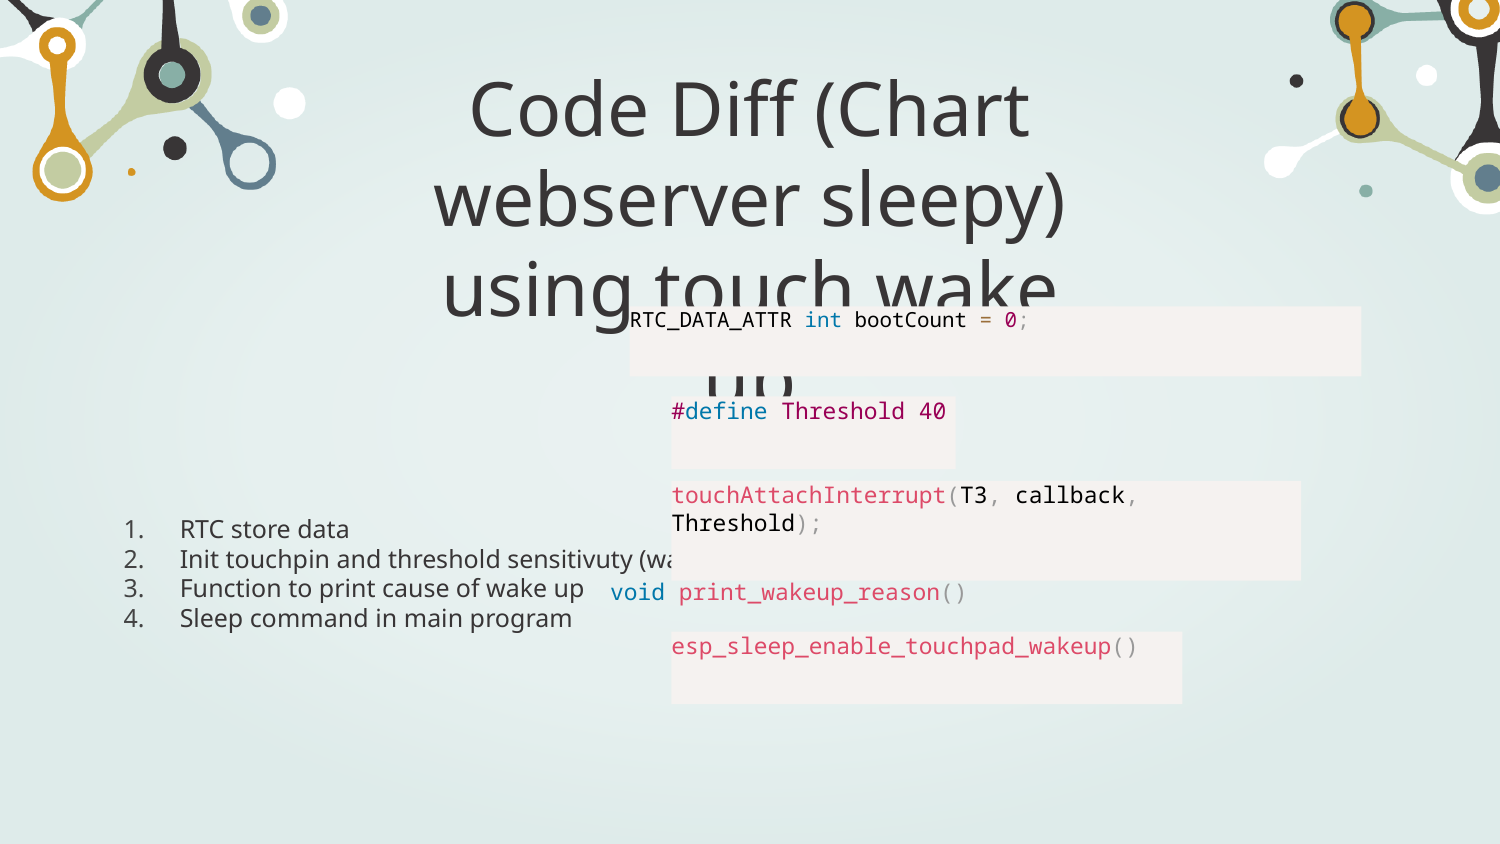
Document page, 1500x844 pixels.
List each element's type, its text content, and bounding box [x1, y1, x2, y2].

text_box #define Threshold 40 [671, 396, 956, 470]
text_box void print_wakeup_reason() [595, 569, 1032, 613]
text_box ﻿touchAttachInterrupt(T3, callback, Threshold); [671, 480, 1302, 581]
subtitle RTC store data Init touchpin and threshold sensitivuty (waker) Function to print cause of wake up Sleep command in main program [89, 348, 1411, 798]
text_box esp_sleep_enable_touchpad_wakeup()﻿ [671, 631, 1183, 705]
title Code Diff (Chart webserver sleepy) using touch wake up [397, 46, 1103, 150]
text_box RTC_DATA_ATTR int bootCount = 0; [629, 306, 1362, 377]
picture [0, 0, 1500, 844]
